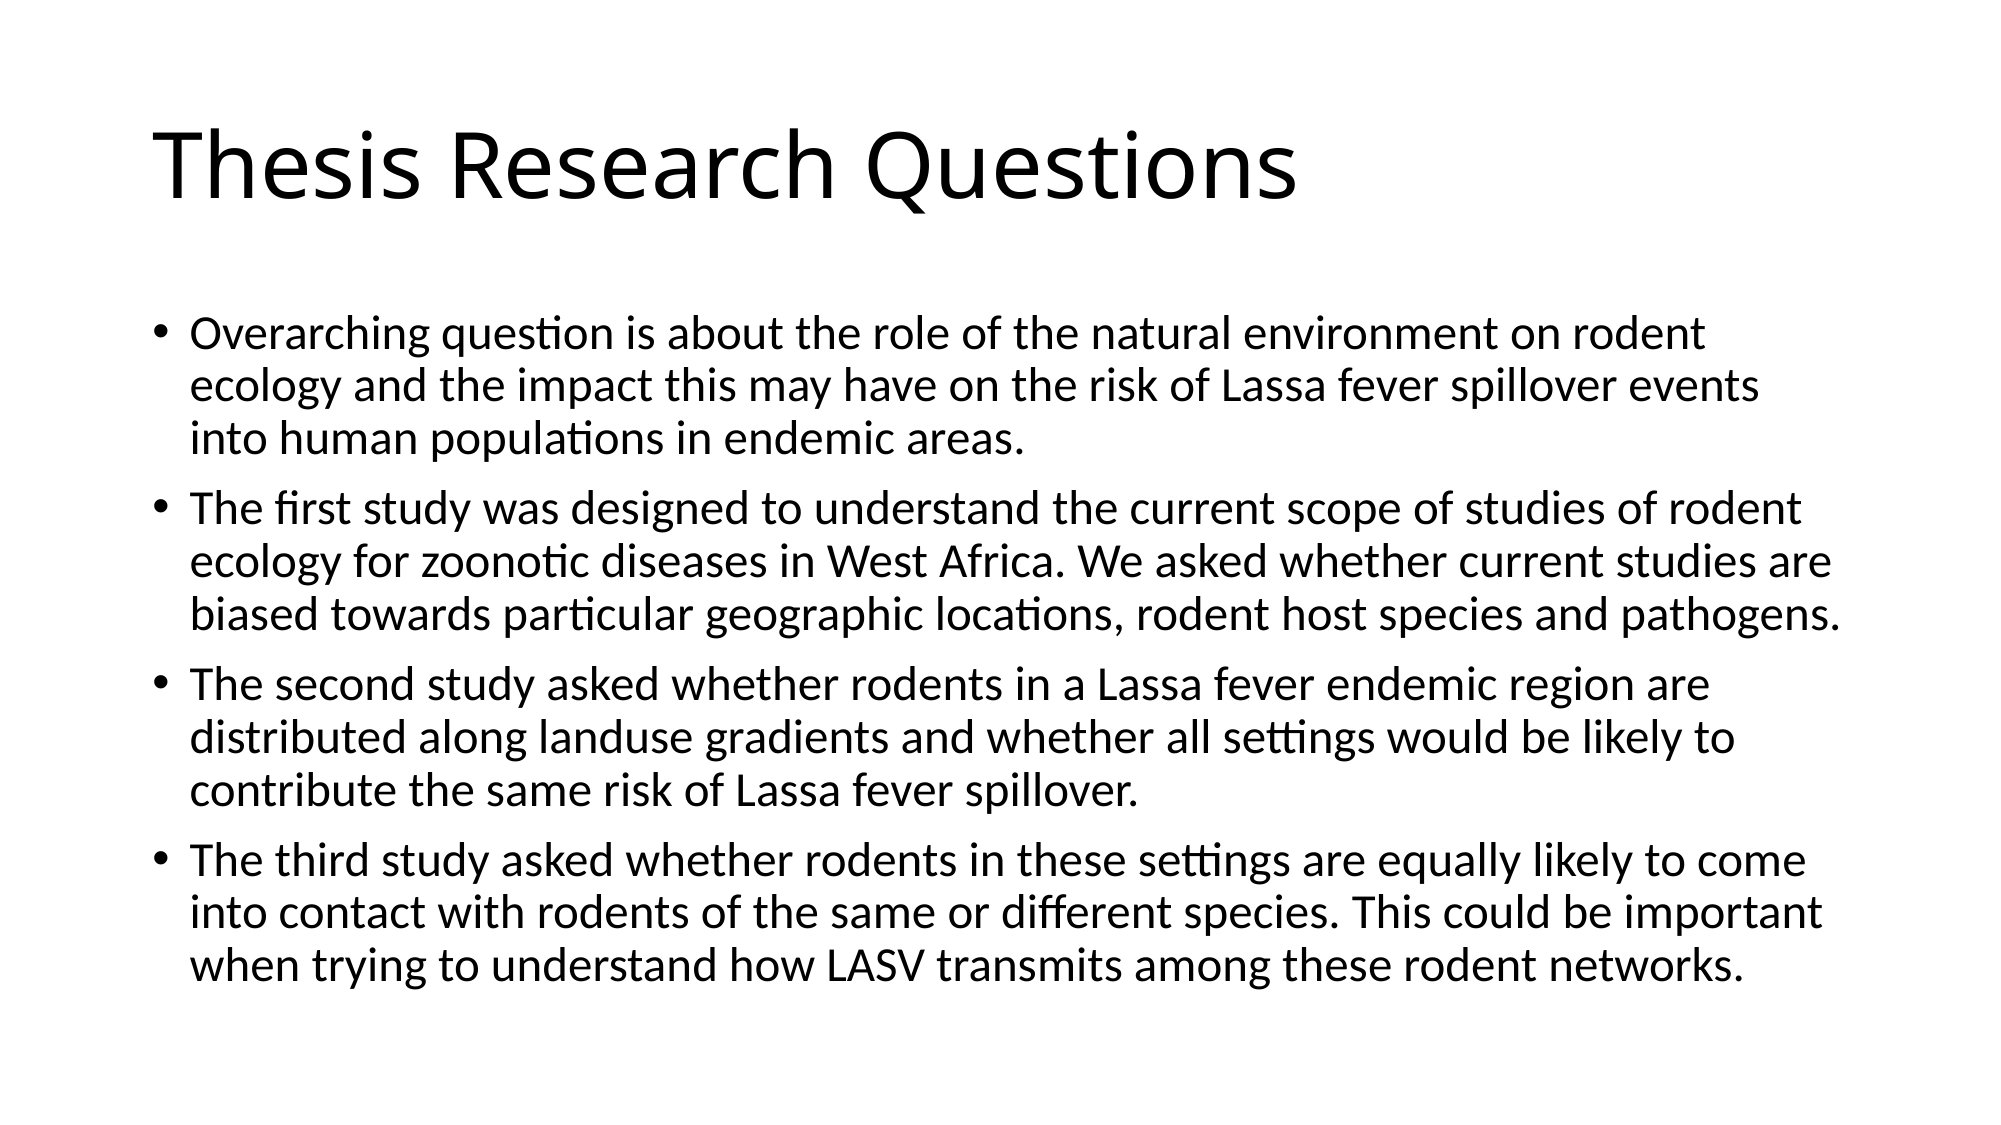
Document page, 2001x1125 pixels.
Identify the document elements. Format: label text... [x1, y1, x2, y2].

title Thesis Research Questions [137, 59, 1863, 278]
list Overarching question is about the role of the natural environment on rodent ecology and the impact this may have on the risk of Lassa fever spillover events into human populations in endemic areas. The first study was designed to understand the current scope of studies of rodent ecology for zoonotic diseases in West Africa. We asked whether current studies are biased towards particular geographic locations, rodent host species and pathogens. The second study asked whether rodents in a Lassa fever endemic region are distributed along landuse gradients and whether all settings would be likely to contribute the same risk of Lassa fever spillover. The third study asked whether rodents in these settings are equally likely to come into contact with rodents of the same or different species. This could be important when trying to understand how LASV transmits among these rodent networks. [137, 299, 1863, 1014]
